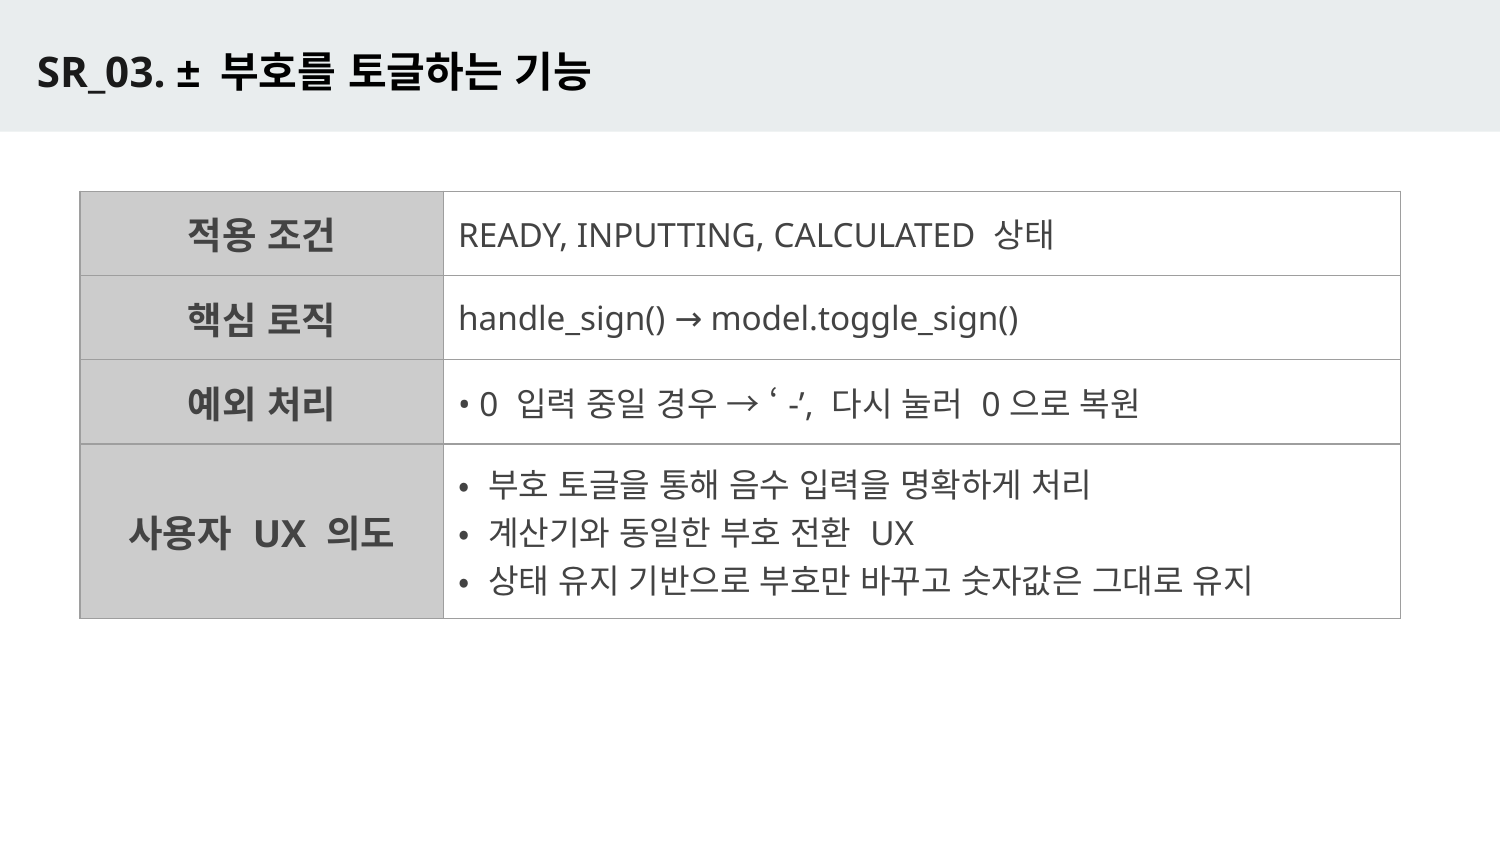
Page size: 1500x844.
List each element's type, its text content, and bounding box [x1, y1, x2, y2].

table_cell handle_sign() → model.toggle_sign() [444, 276, 1400, 359]
table_header 적용 조건 [81, 192, 443, 275]
table_cell 사용자 UX 의도 [81, 445, 443, 618]
table_header READY, INPUTTING, CALCULATED 상태 [444, 192, 1400, 275]
title SR_03. ± 부호를 토글하는 기능 [21, 27, 1284, 116]
table_cell 핵심 로직 [81, 276, 443, 359]
table_cell 예외 처리 [81, 360, 443, 443]
table_cell • 0 입력 중일 경우 → ‘-’, 다시 눌러 0으로 복원 [444, 360, 1400, 443]
table_cell • 부호 토글을 통해 음수 입력을 명확하게 처리 • 계산기와 동일한 부호 전환 UX • 상태 유지 기반으로 부호만 바꾸고 숫자값은 그대로 유지 [444, 445, 1400, 618]
